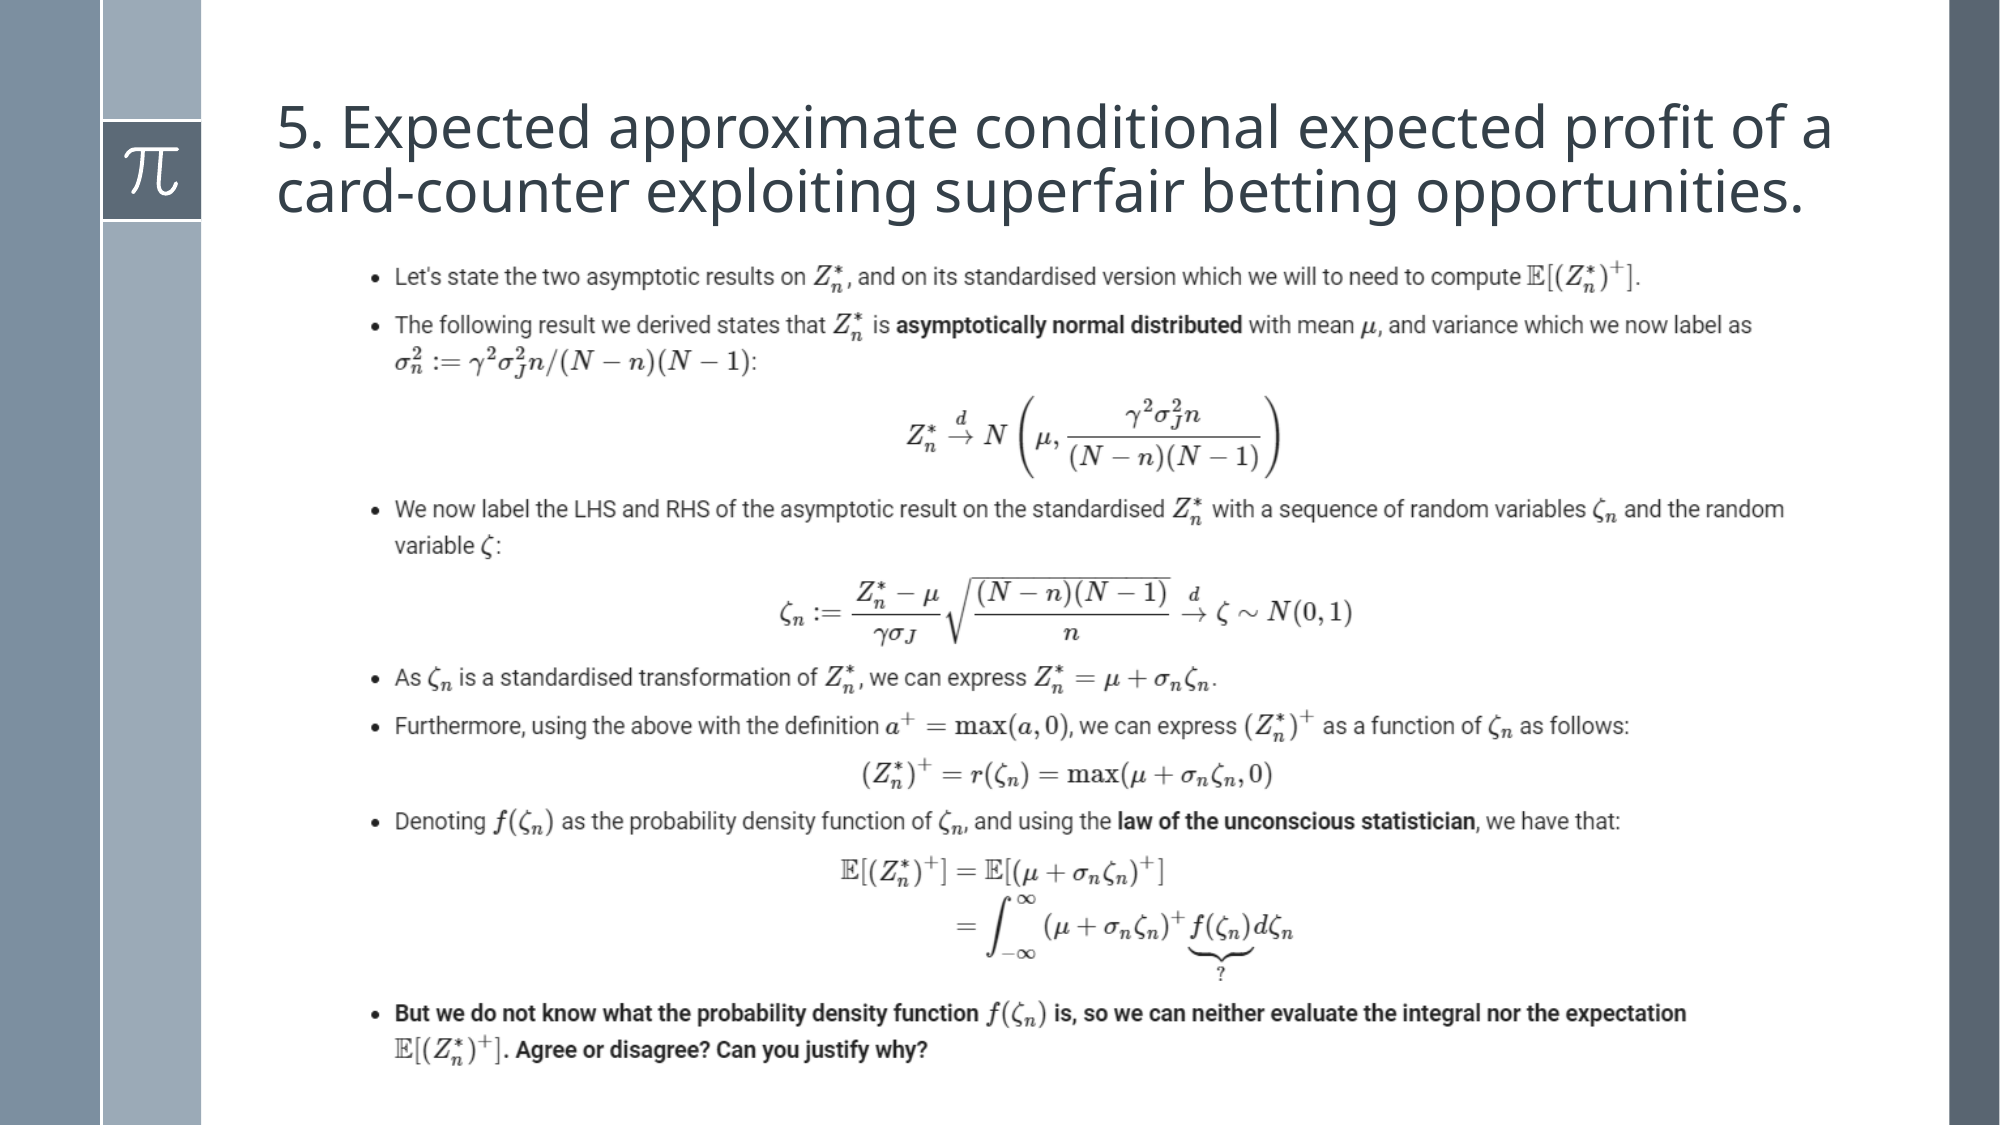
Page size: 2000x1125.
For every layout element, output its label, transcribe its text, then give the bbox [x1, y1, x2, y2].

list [361, 255, 1809, 1075]
title 5. Expected approximate conditional expected profit of a card-counter exploiting superfair betting opportunities. [261, 29, 1867, 233]
